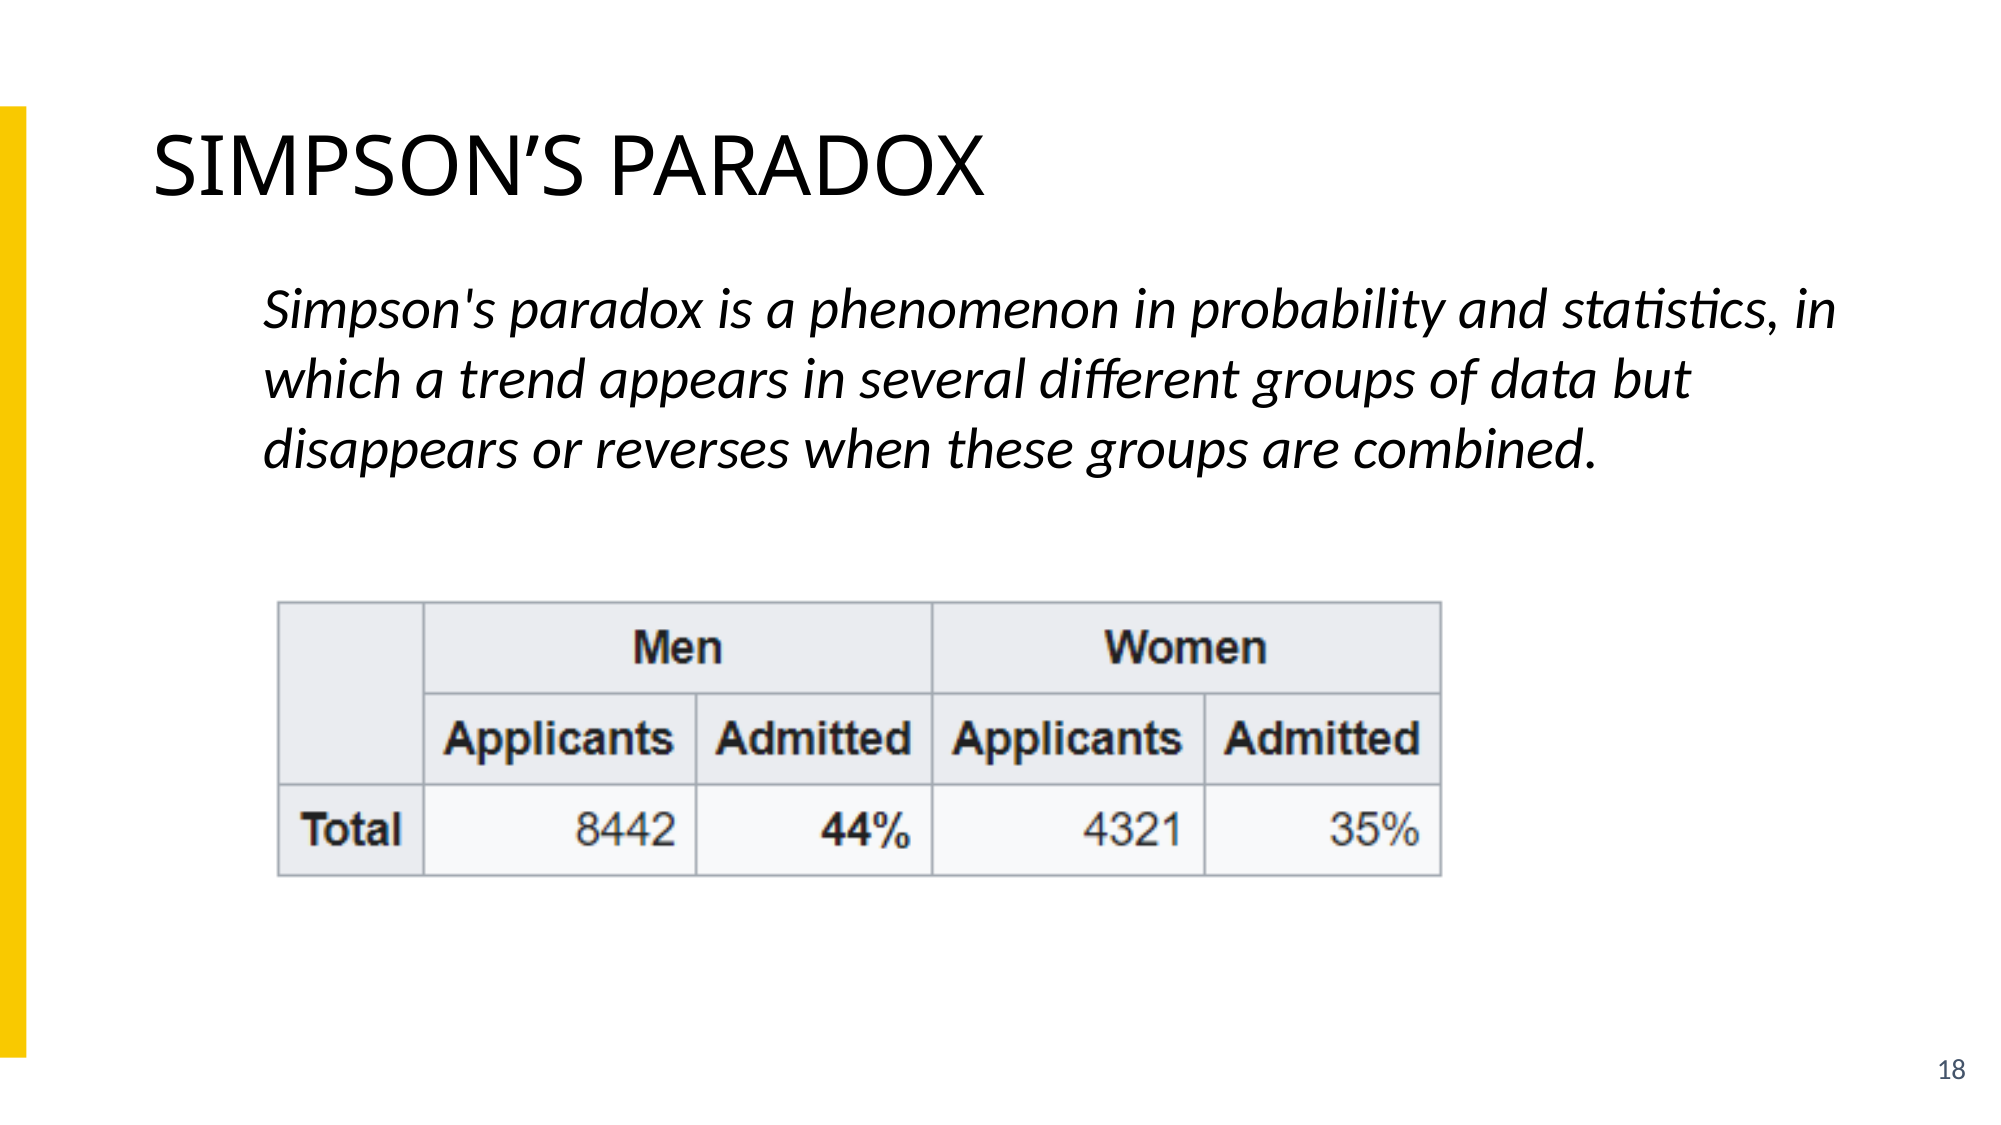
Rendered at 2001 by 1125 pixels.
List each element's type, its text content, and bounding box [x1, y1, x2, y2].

picture [226, 563, 1487, 901]
text_box Simpson's paradox is a phenomenon in probability and statistics, in which a trend appears in several different groups of data but disappears or reverses when these groups are combined. [248, 263, 1885, 533]
text_box 18 [1531, 1038, 1982, 1098]
title SIMPSON’S PARADOX [137, 59, 1863, 278]
text_box [0, 105, 27, 1059]
